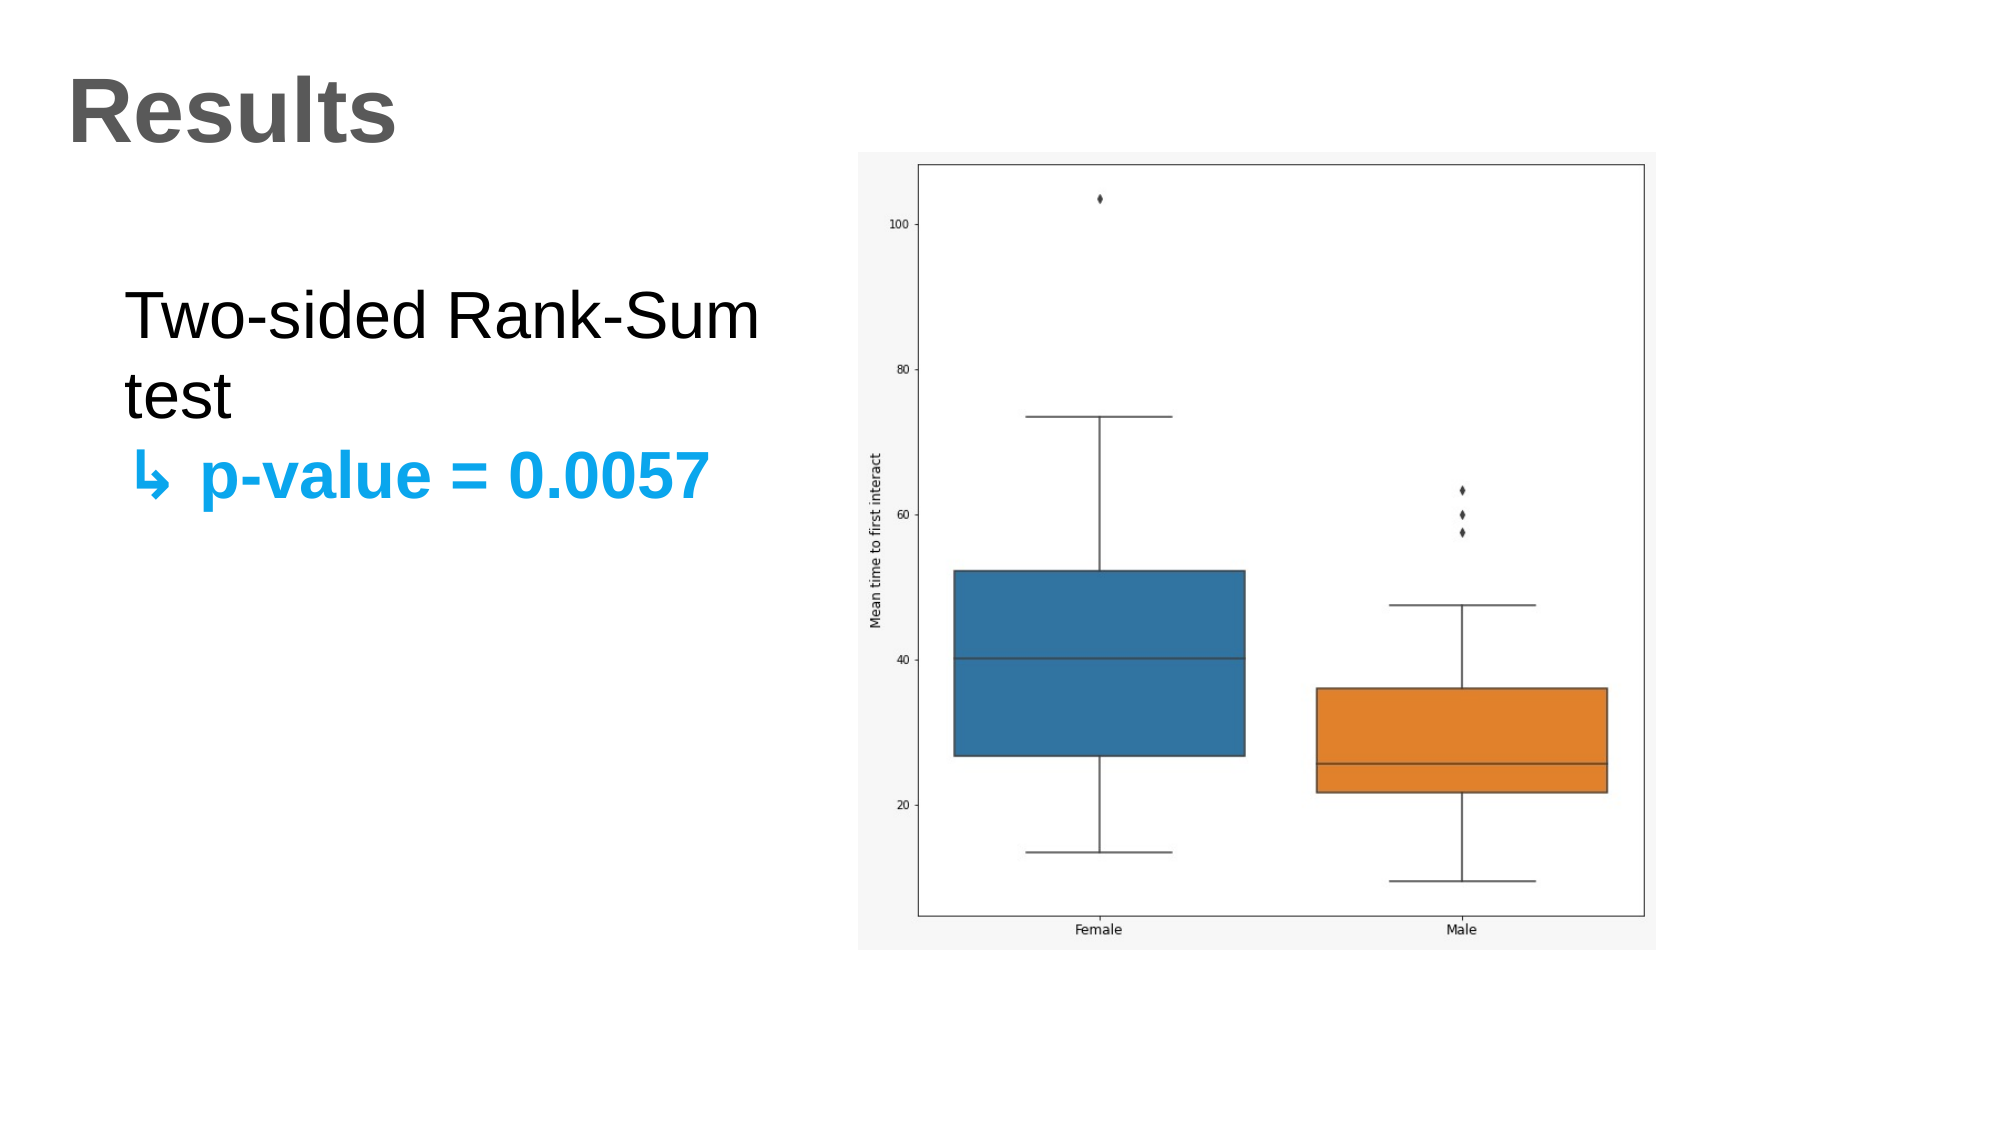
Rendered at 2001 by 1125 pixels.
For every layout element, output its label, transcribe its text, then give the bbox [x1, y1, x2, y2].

picture [857, 152, 1656, 950]
text_box Results [53, 55, 1952, 175]
text_box Two-sided Rank-Sum test ↳ p-value = 0.0057 [110, 264, 779, 520]
